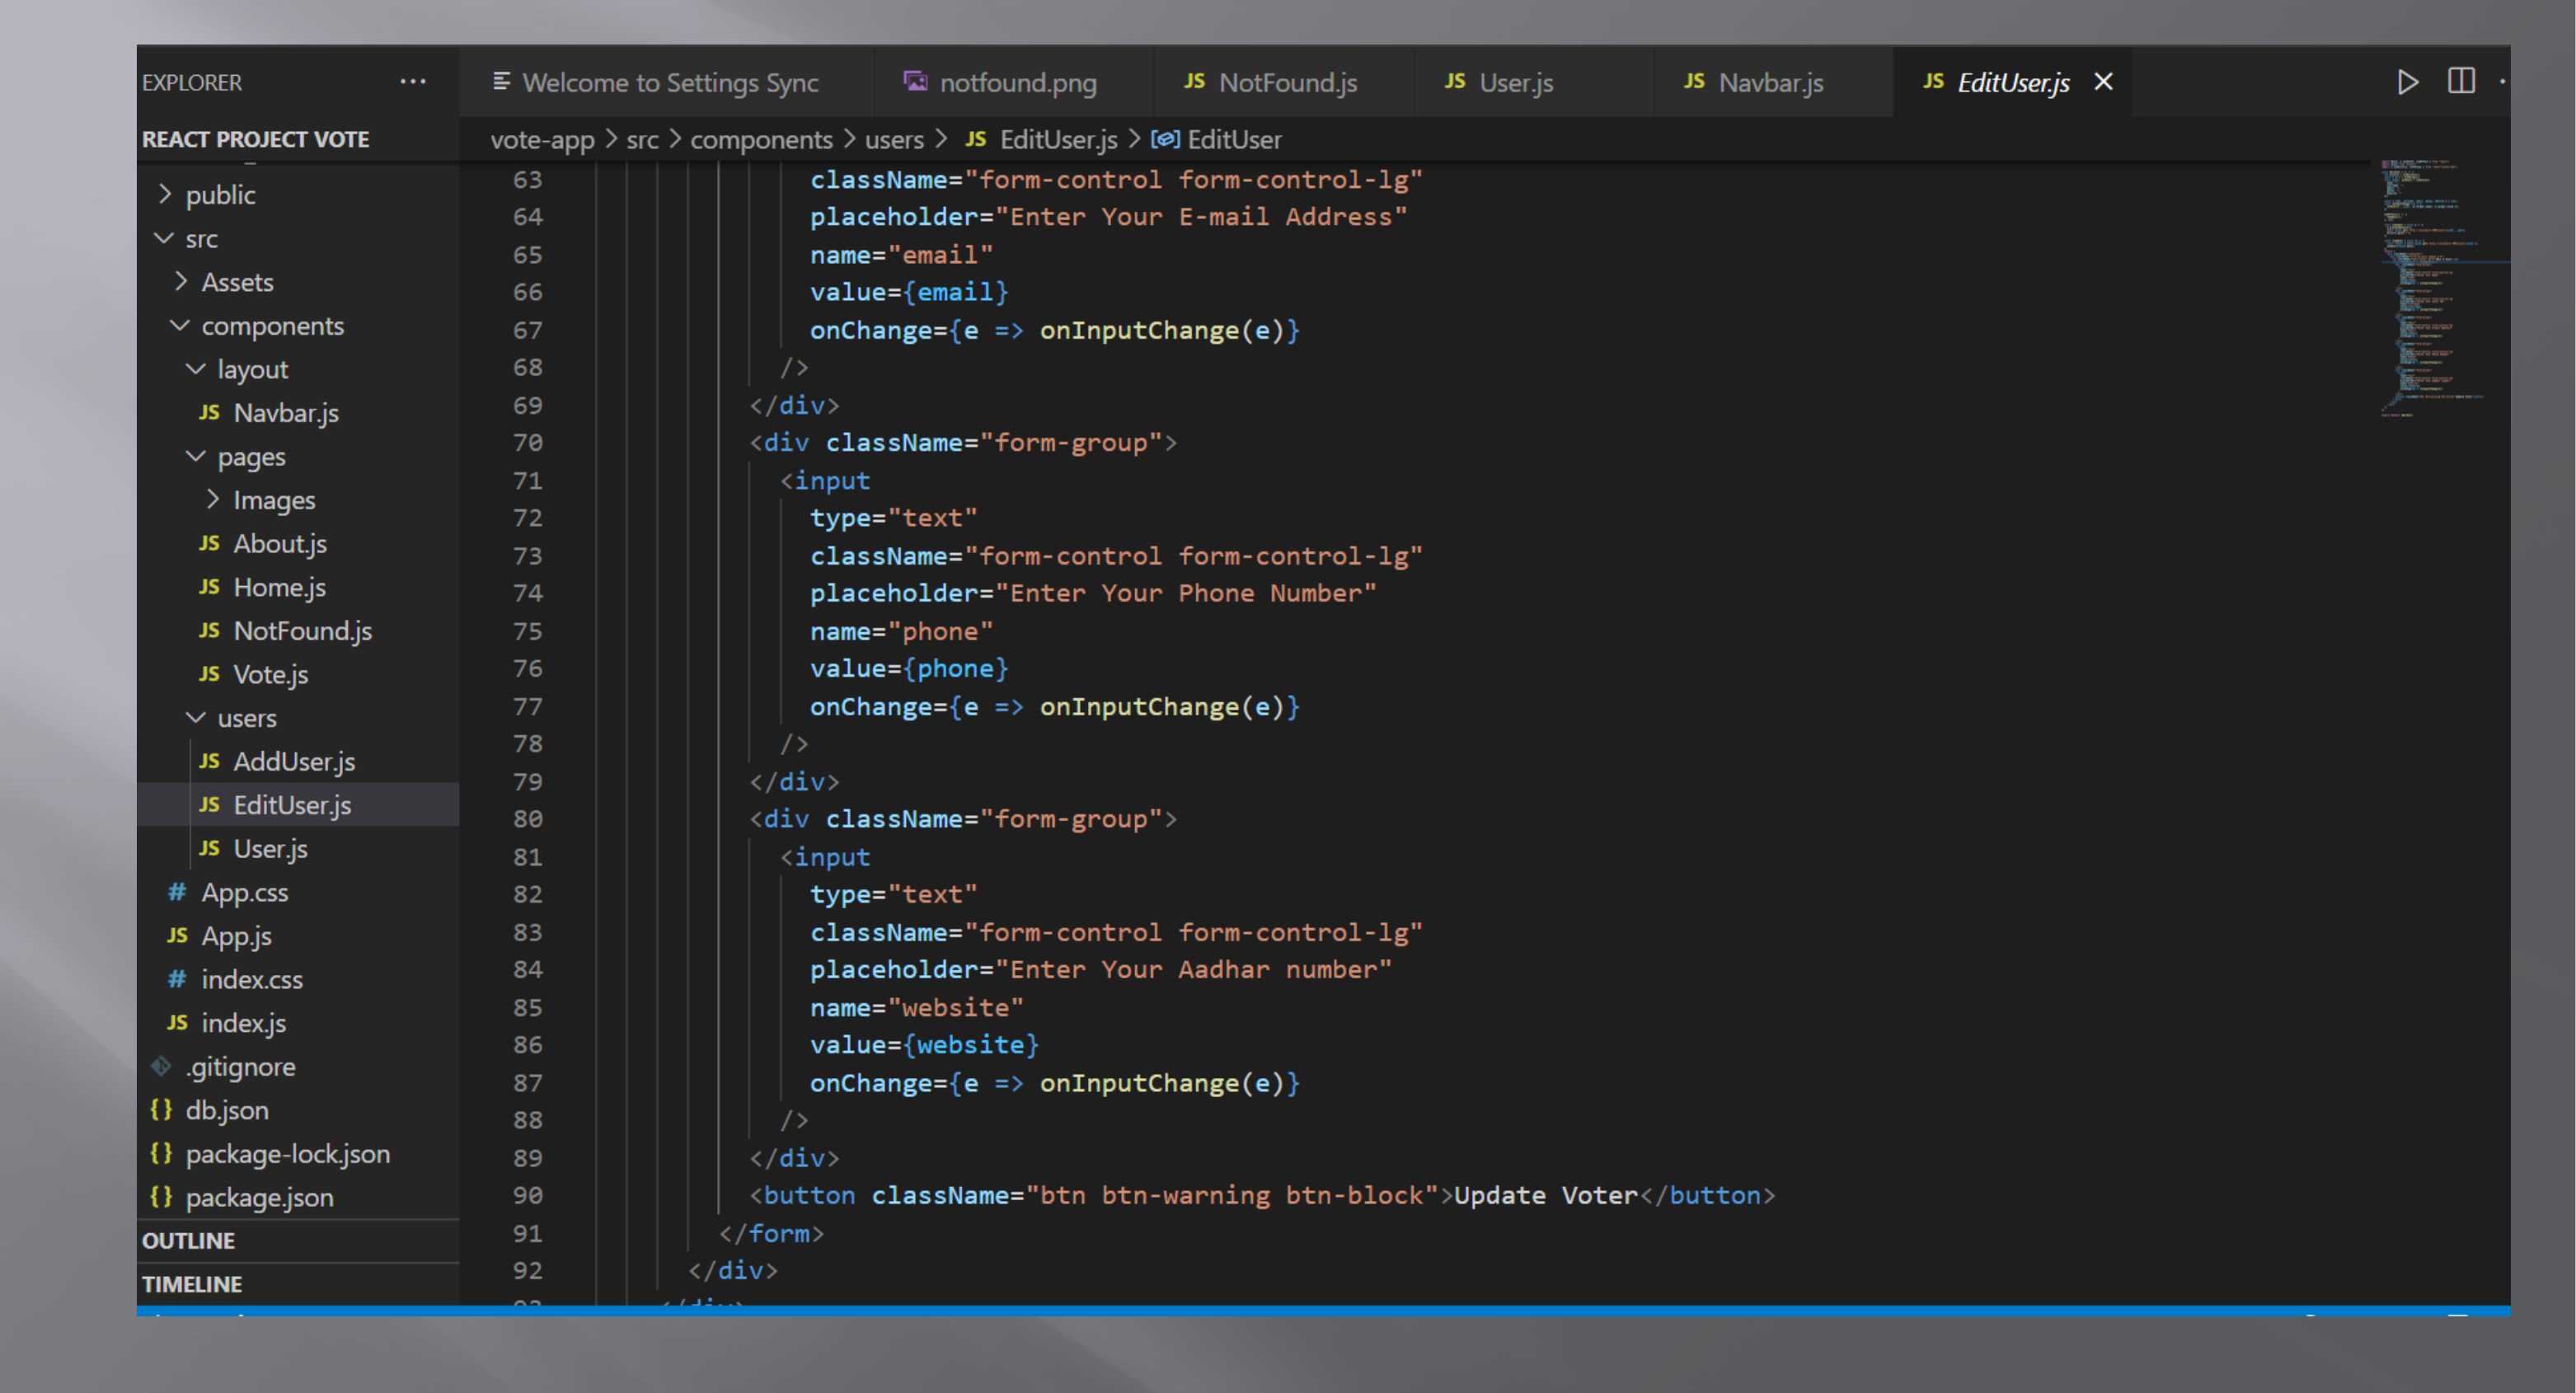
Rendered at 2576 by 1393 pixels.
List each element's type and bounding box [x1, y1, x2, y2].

picture [137, 45, 2511, 1317]
